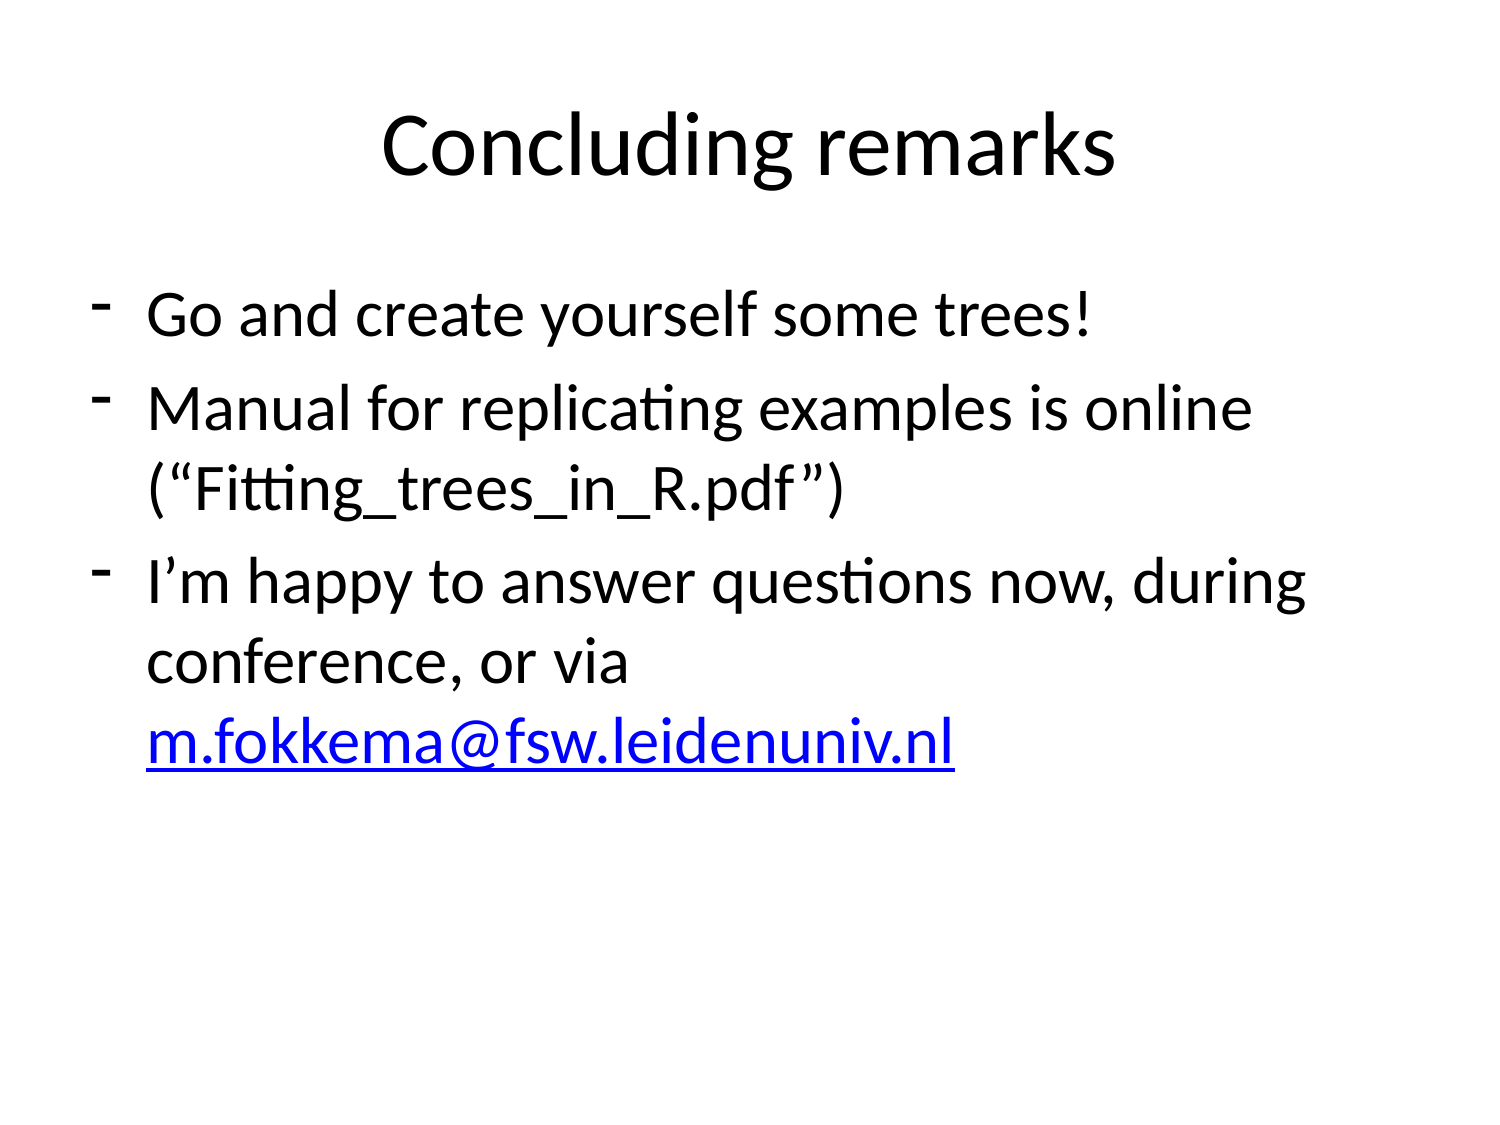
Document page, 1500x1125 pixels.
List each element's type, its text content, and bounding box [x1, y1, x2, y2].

title Concluding remarks [75, 45, 1425, 233]
list Go and create yourself some trees! Manual for replicating examples is online (“Fitting_trees_in_R.pdf”) I’m happy to answer questions now, during conference, or via m.fokkema@fsw.leidenuniv.nl [75, 262, 1425, 1005]
